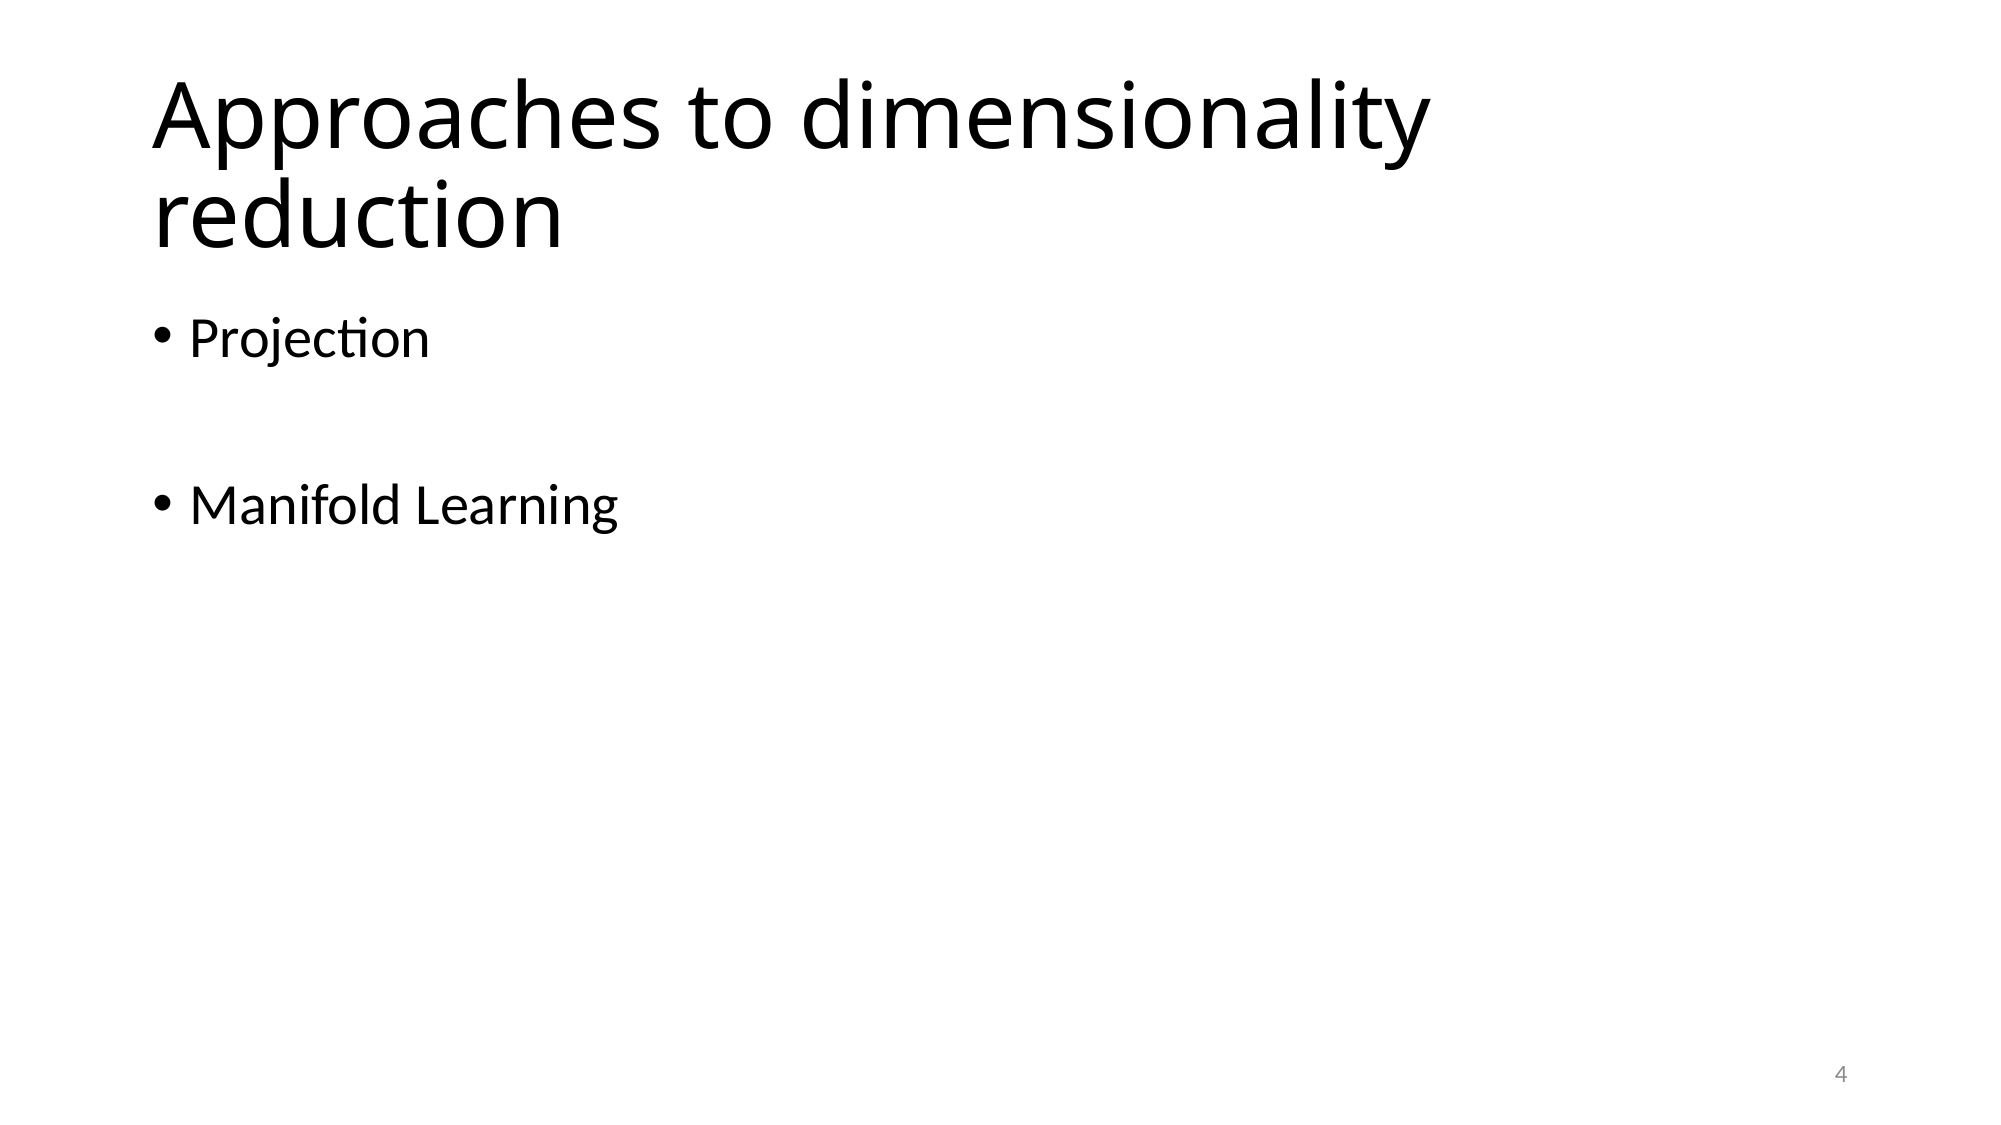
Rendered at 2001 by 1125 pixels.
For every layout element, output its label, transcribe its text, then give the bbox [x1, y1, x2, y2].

slide_number 4 [1412, 1042, 1863, 1103]
list Projection Manifold Learning [137, 299, 1863, 1014]
title Approaches to dimensionality reduction [137, 59, 1863, 278]
